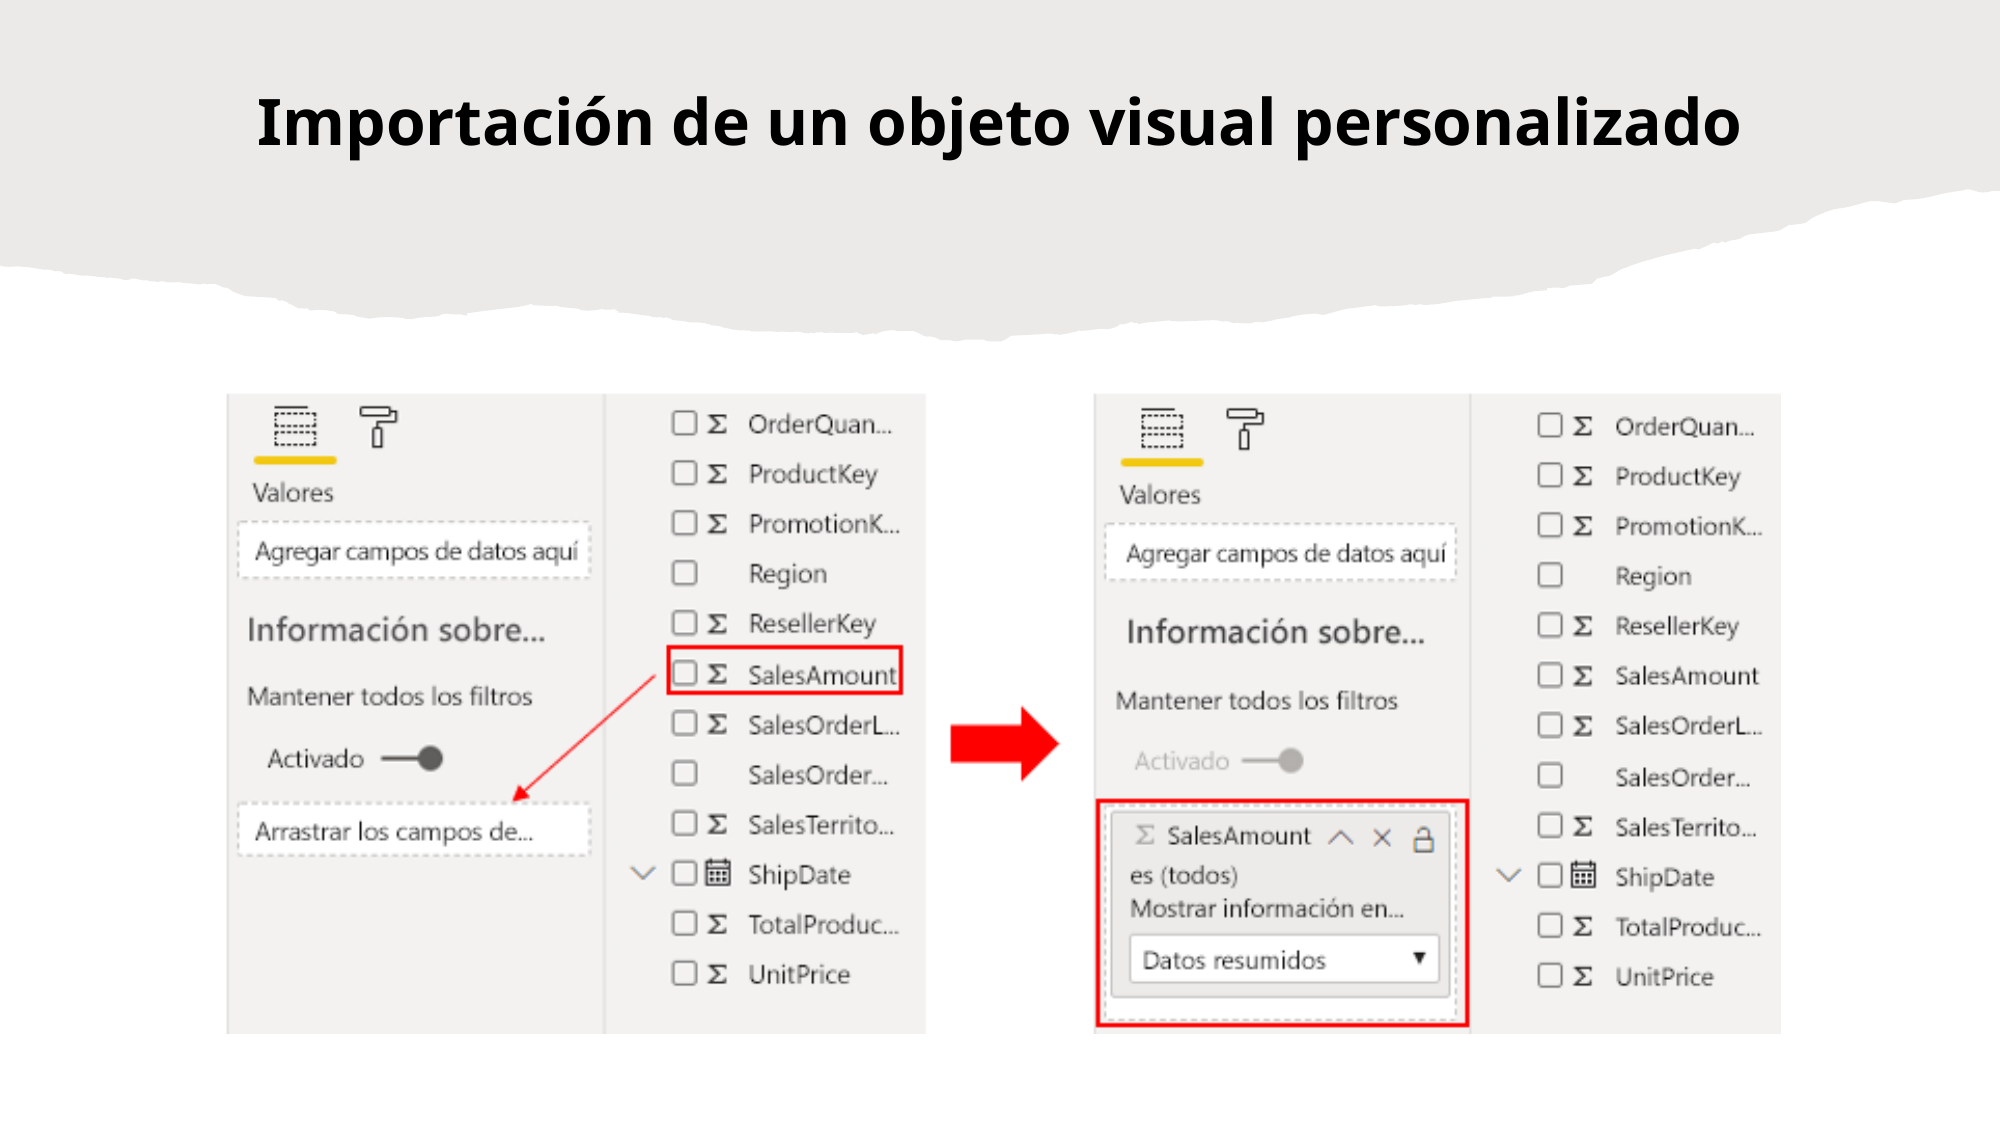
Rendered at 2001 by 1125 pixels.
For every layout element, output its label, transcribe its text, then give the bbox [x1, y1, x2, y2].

text_box [0, 0, 2000, 343]
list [219, 386, 1781, 1034]
title Importación de un objeto visual personalizado [135, 81, 1865, 216]
text_box [0, 191, 2000, 1125]
